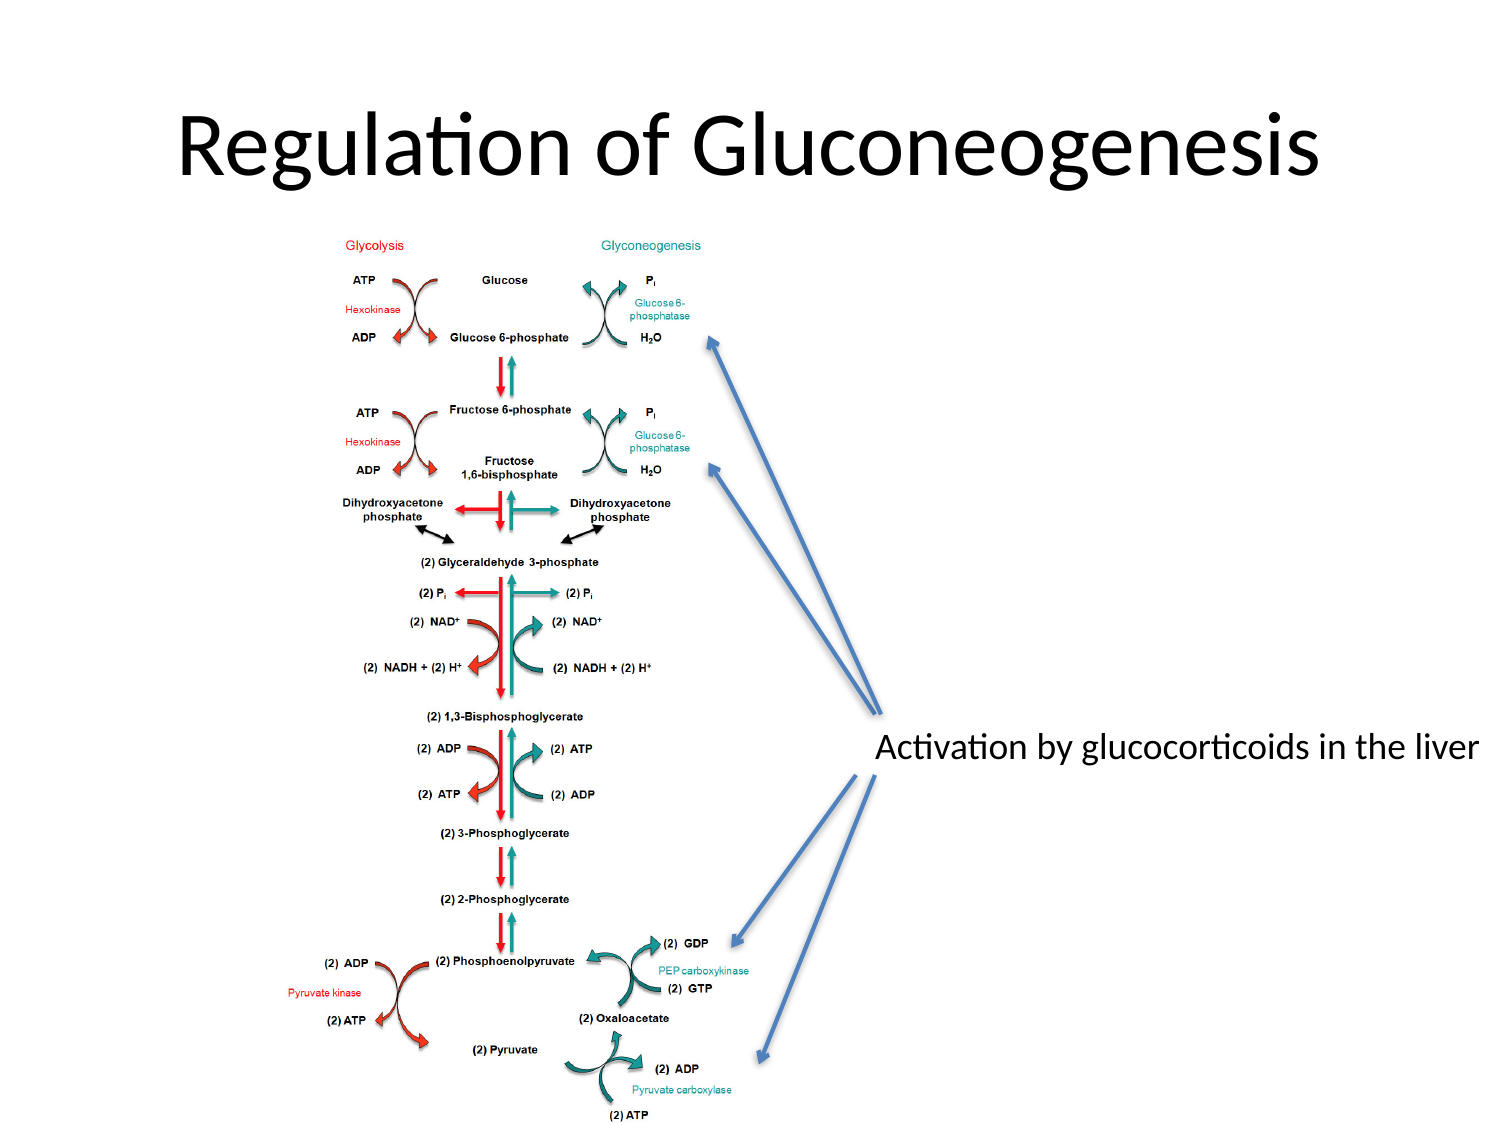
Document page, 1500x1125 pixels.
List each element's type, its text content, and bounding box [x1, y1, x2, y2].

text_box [758, 774, 876, 1065]
picture [281, 232, 760, 1125]
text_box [708, 335, 882, 715]
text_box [730, 774, 757, 949]
title Regulation of Gluconeogenesis [75, 45, 1425, 233]
text_box Activation by glucocorticoids in the liver [860, 714, 1496, 775]
